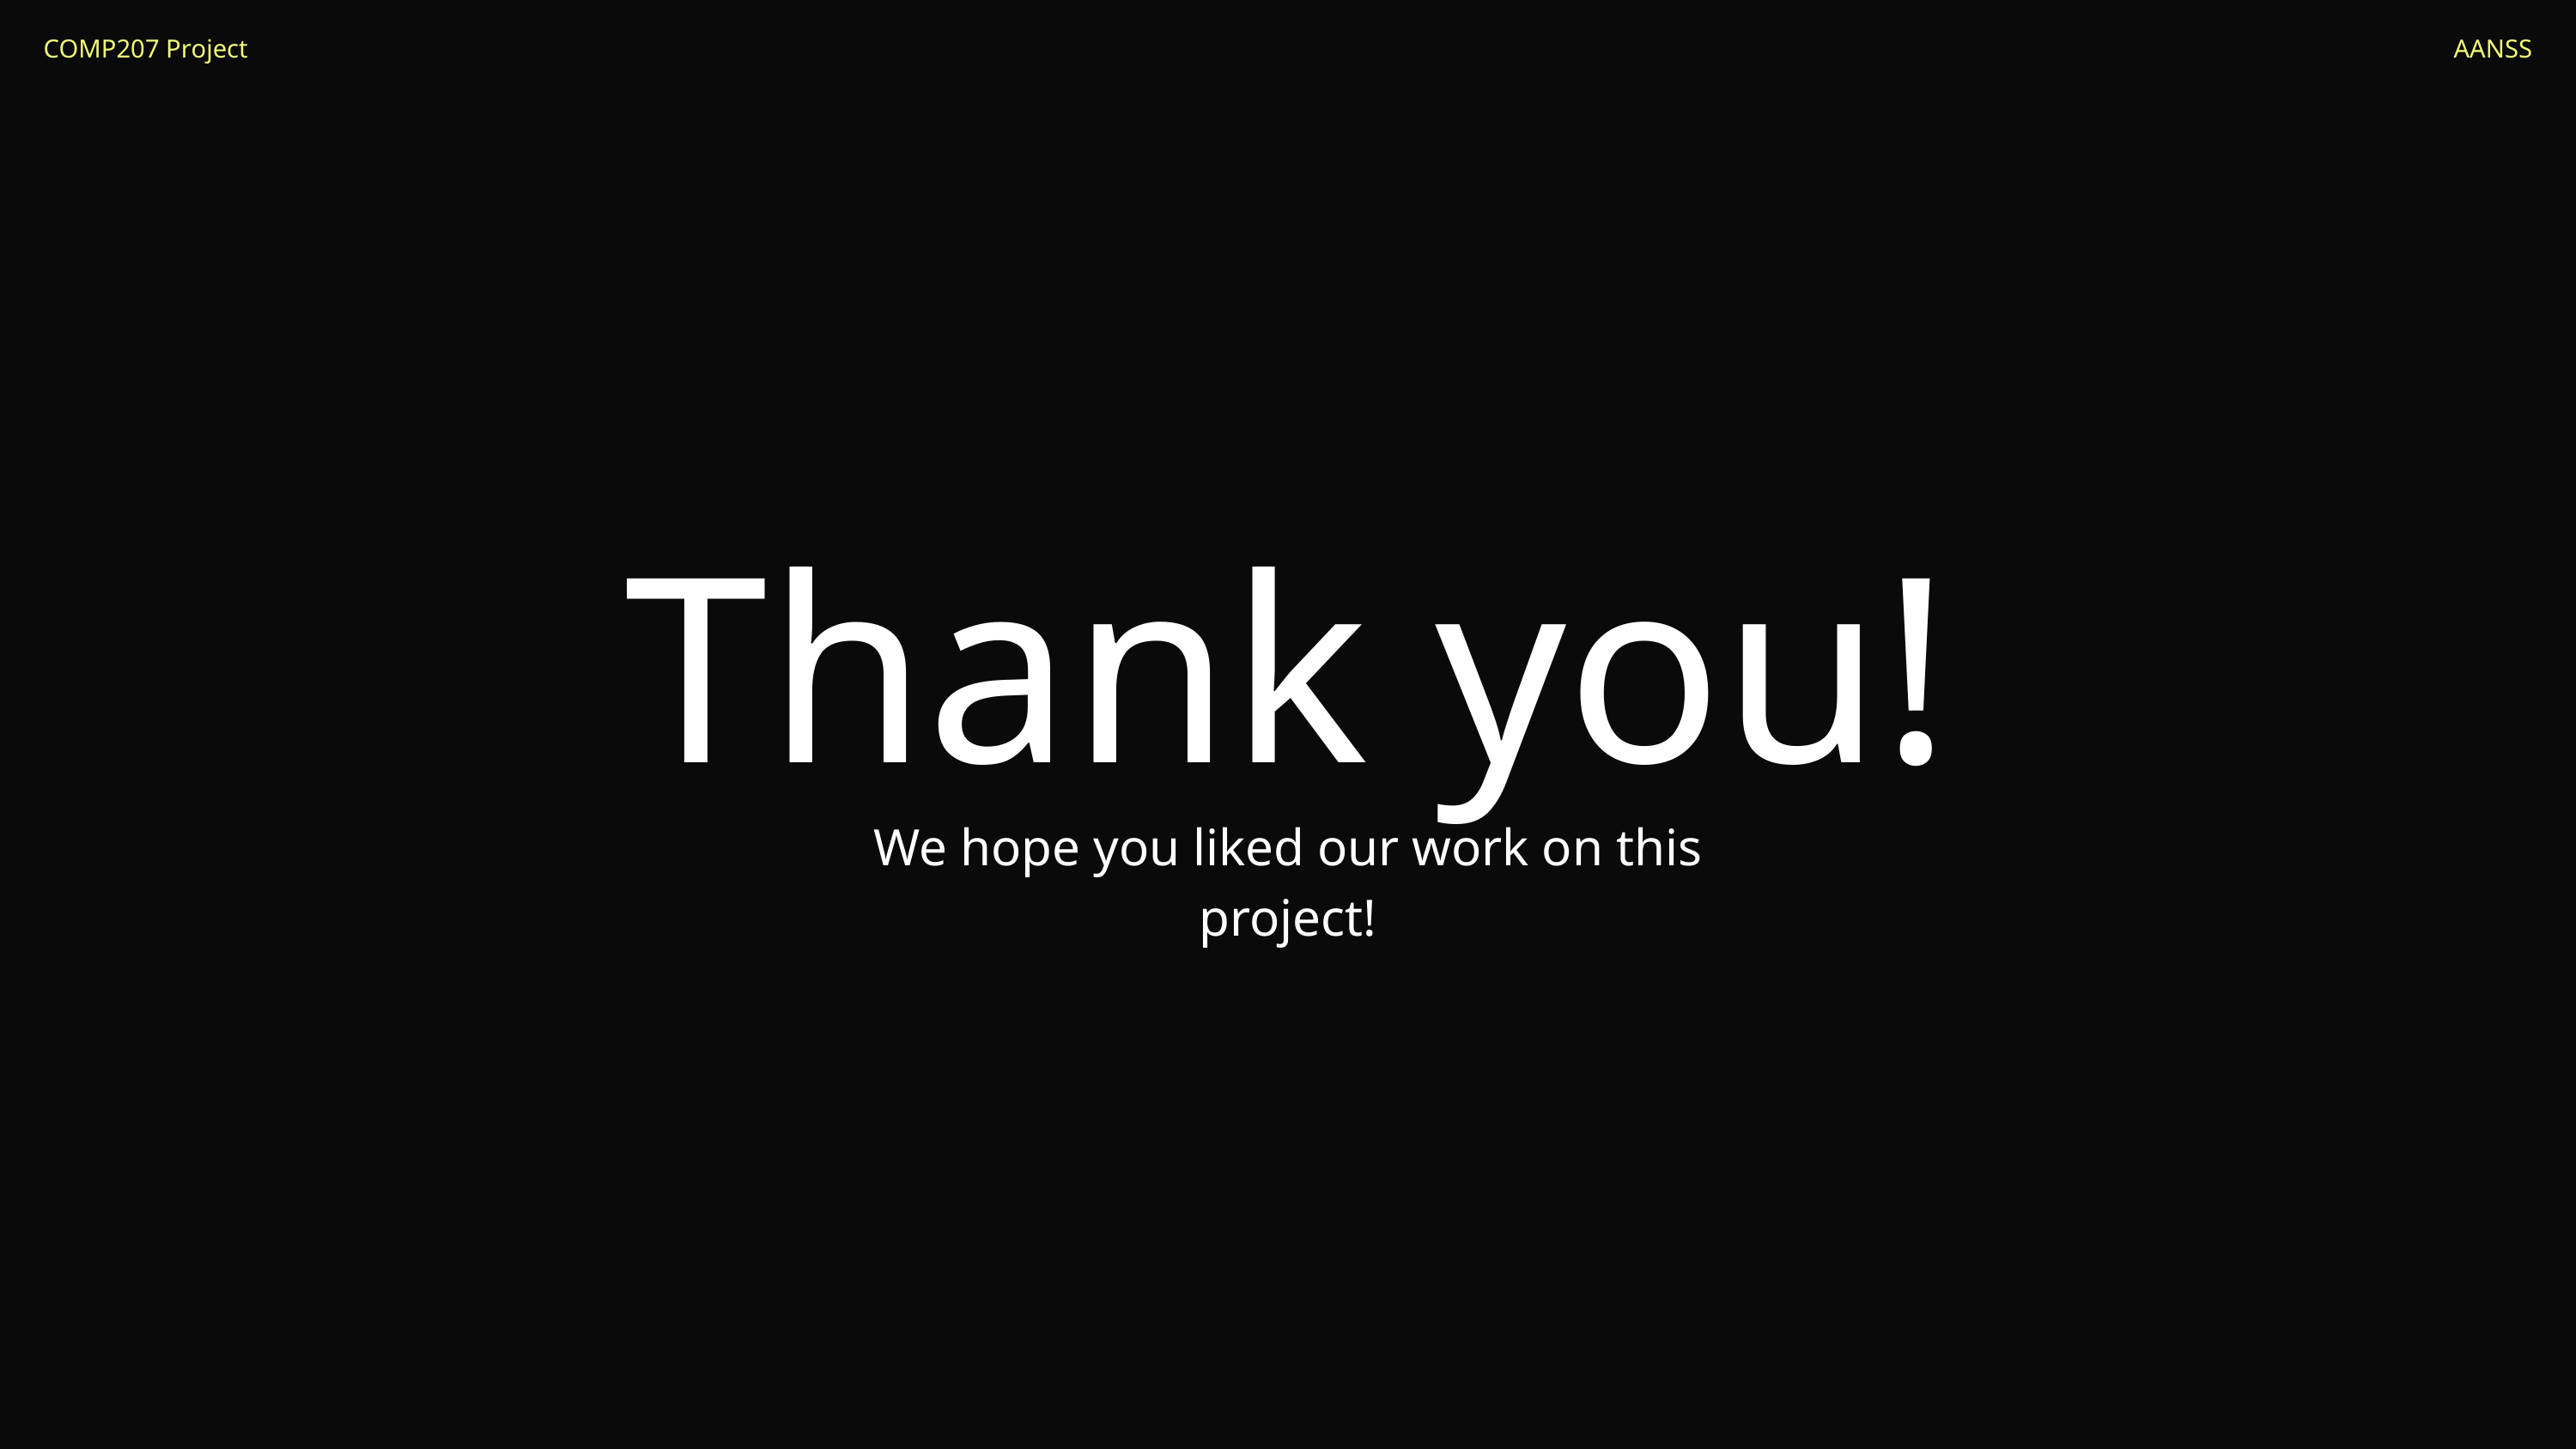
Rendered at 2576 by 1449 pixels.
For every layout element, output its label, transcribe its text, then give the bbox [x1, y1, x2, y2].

text_box Thank you! [525, 505, 2051, 815]
text_box AANSS [2233, 27, 2533, 63]
text_box We hope you liked our work on this project! [803, 805, 1773, 946]
text_box COMP207 Project [43, 27, 580, 63]
